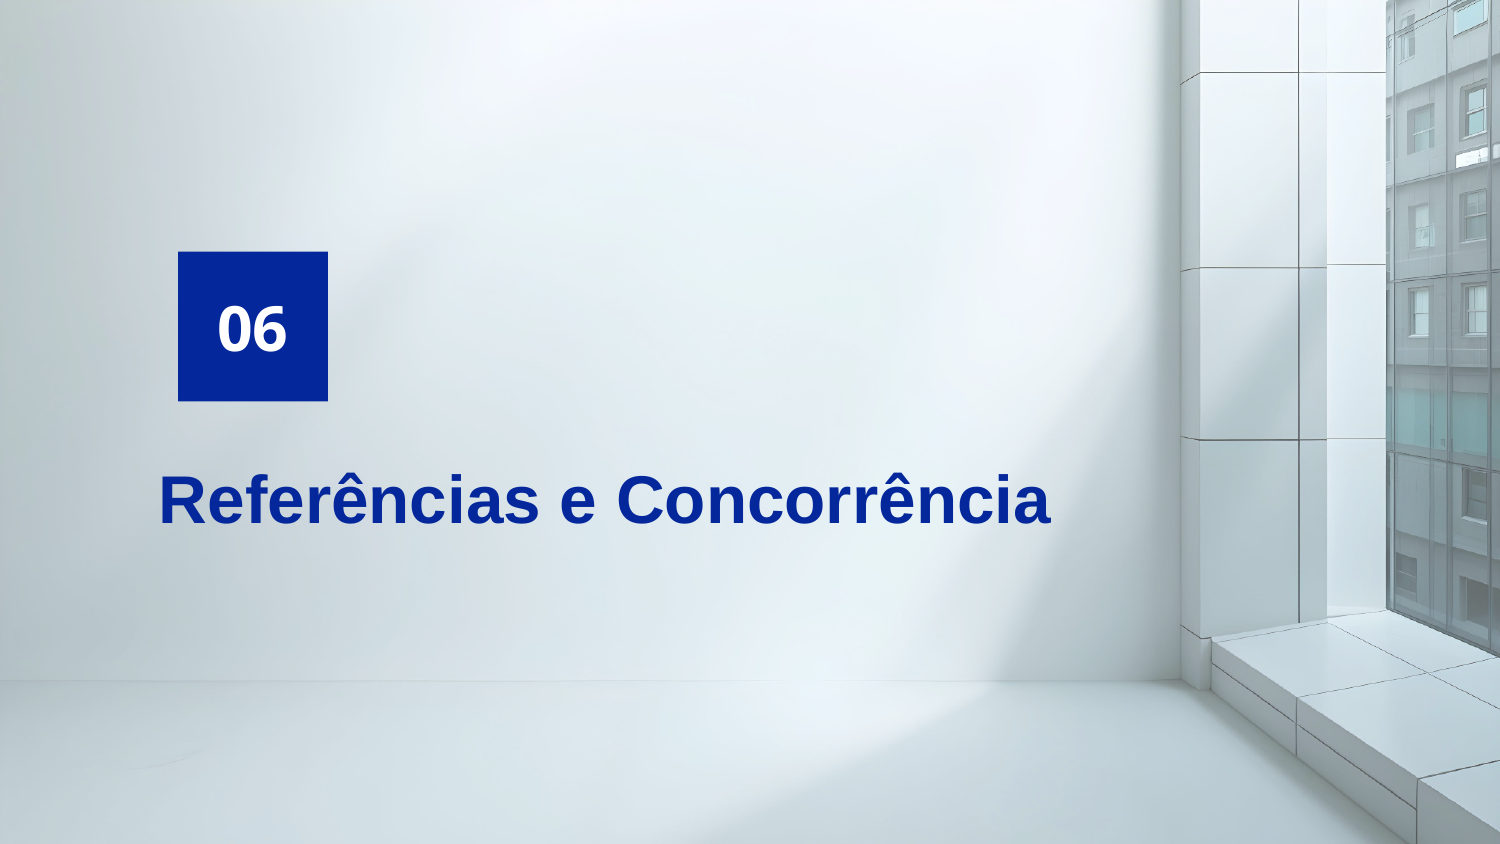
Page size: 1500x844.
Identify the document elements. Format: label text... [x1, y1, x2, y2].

title 06 [178, 251, 328, 402]
title Referências e Concorrência [143, 415, 1246, 579]
